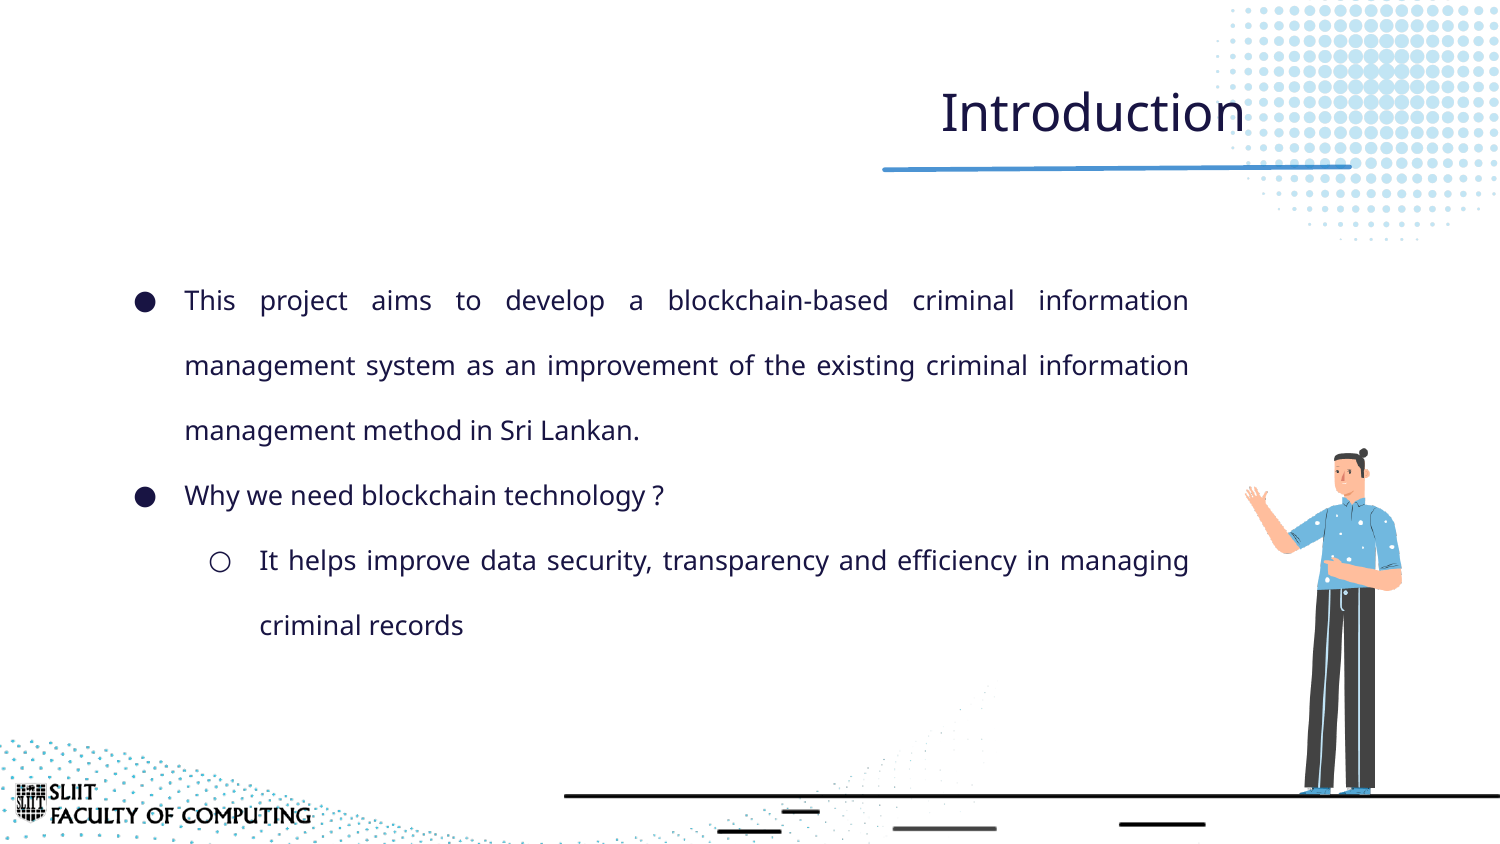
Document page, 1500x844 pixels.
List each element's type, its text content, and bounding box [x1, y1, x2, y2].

picture [1216, 0, 1500, 242]
title Introduction [753, 63, 1211, 158]
text_box This project aims to develop a blockchain-based criminal information management system as an improvement of the existing criminal information management method in Sri Lankan. Why we need blockchain technology ? It helps improve data security, transparency and efficiency in managing criminal records [94, 235, 1205, 656]
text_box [884, 166, 1211, 170]
picture [0, 448, 1500, 844]
